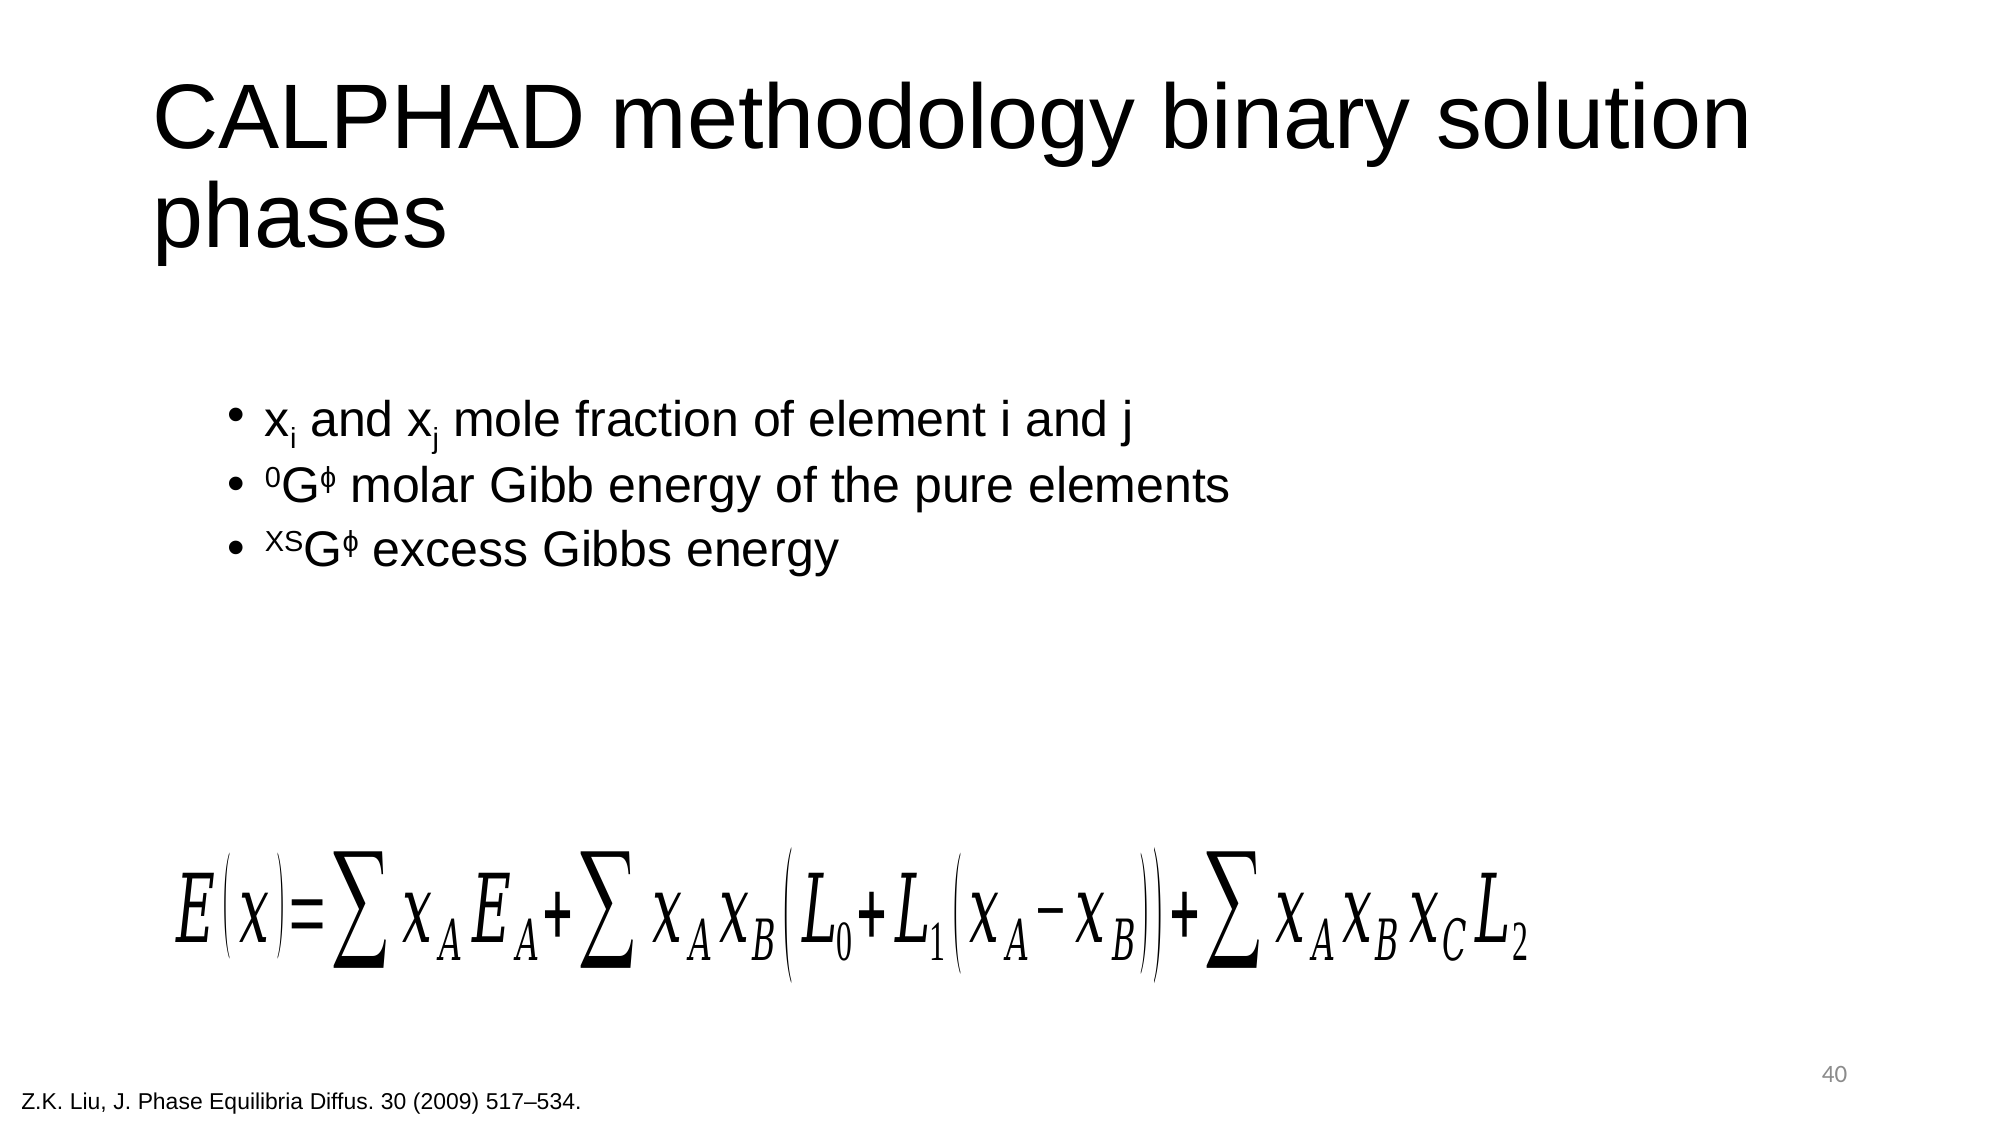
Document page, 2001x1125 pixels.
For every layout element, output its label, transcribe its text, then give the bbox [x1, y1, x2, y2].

title CALPHAD methodology binary solution phases [137, 59, 1863, 278]
text_box Z.K. Liu, J. Phase Equilibria Diffus. 30 (2009) 517–534. [0, 1079, 1572, 1122]
slide_number 40 [1412, 1042, 1863, 1103]
